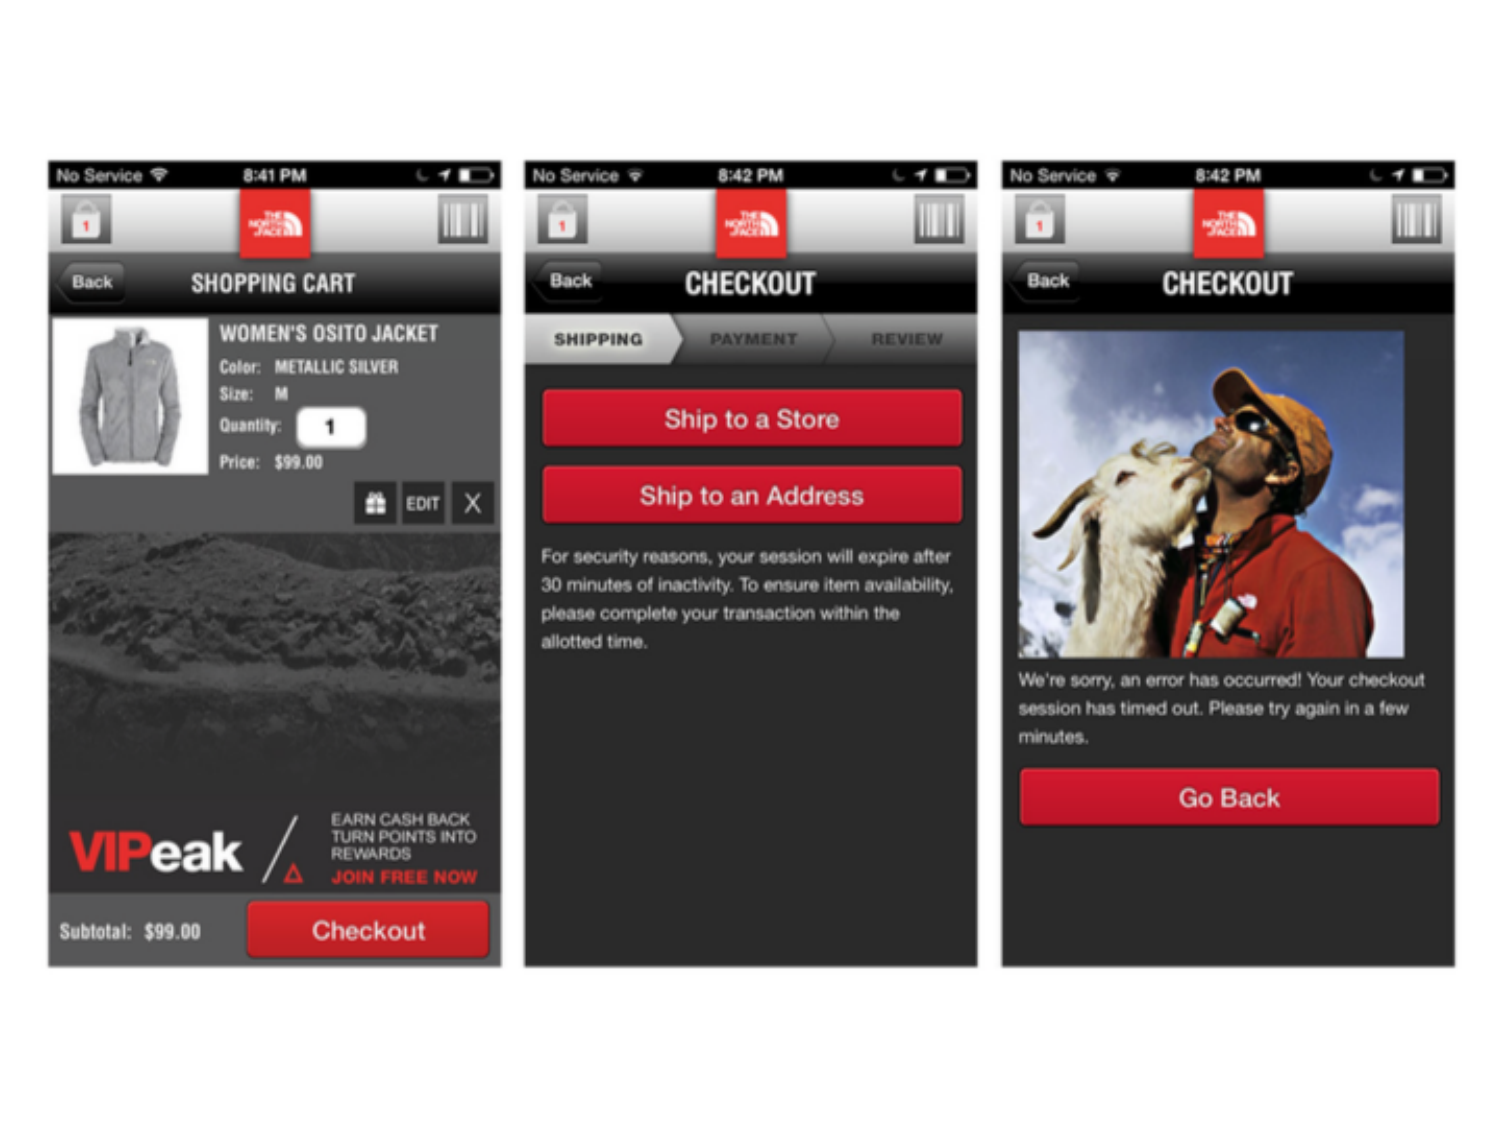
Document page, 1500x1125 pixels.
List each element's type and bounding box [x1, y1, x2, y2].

picture [31, 146, 1468, 979]
